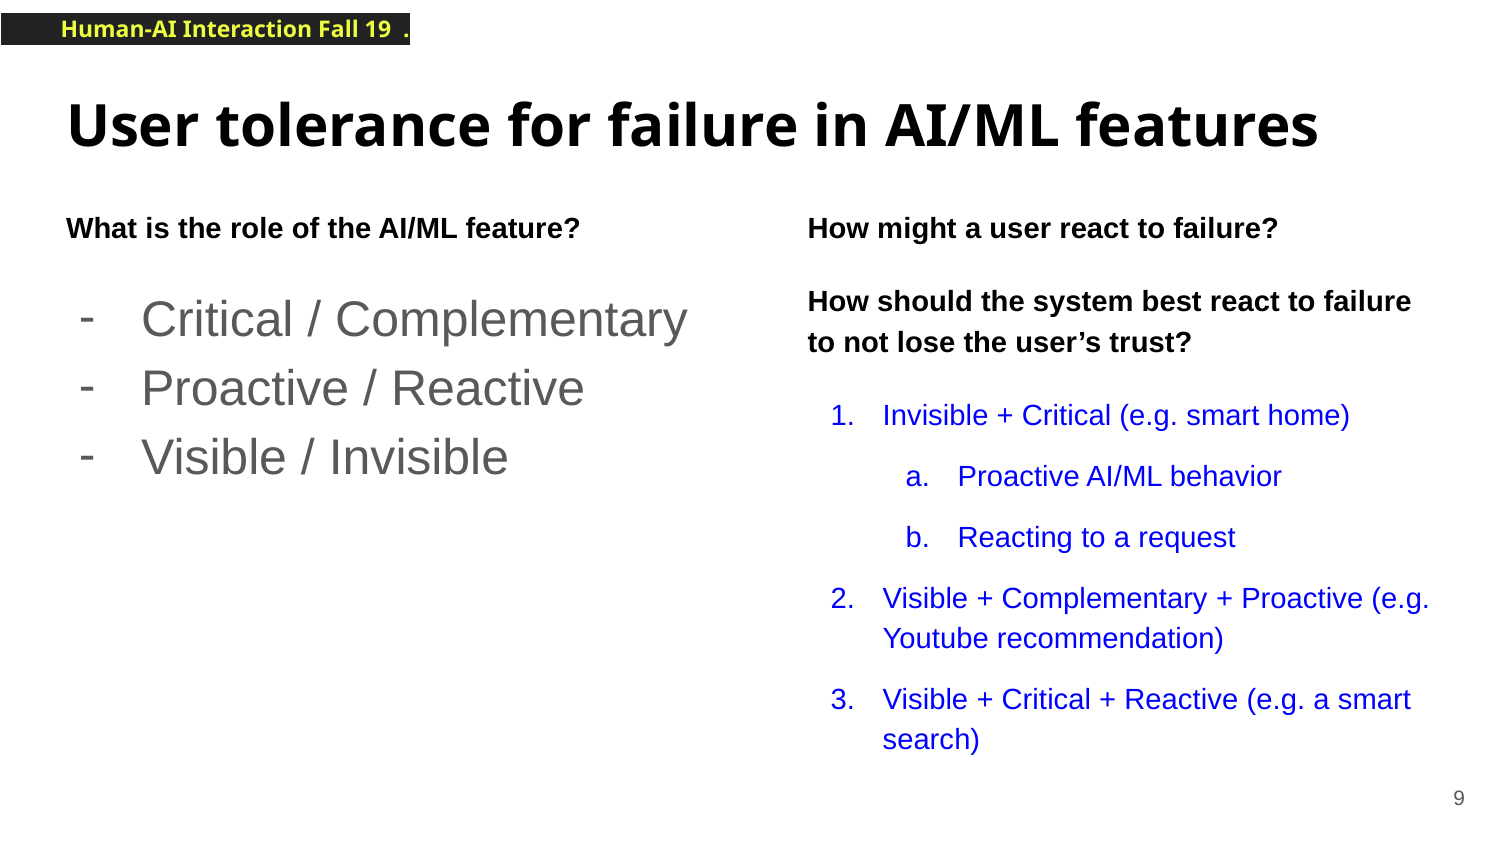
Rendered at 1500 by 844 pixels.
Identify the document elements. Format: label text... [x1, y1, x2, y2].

list How might a user react to failure? How should the system best react to failure to not lose the user’s trust? Invisible + Critical (e.g. smart home) Proactive AI/ML behavior Reacting to a request Visible + Complementary + Proactive (e.g. Youtube recommendation) Visible + Critical + Reactive (e.g. a smart search) [792, 189, 1449, 750]
slide_number ‹#› [1389, 764, 1480, 830]
title User tolerance for failure in AI/ML features [51, 72, 1449, 167]
list What is the role of the AI/ML feature? Critical / Complementary Proactive / Reactive Visible / Invisible [51, 189, 708, 750]
